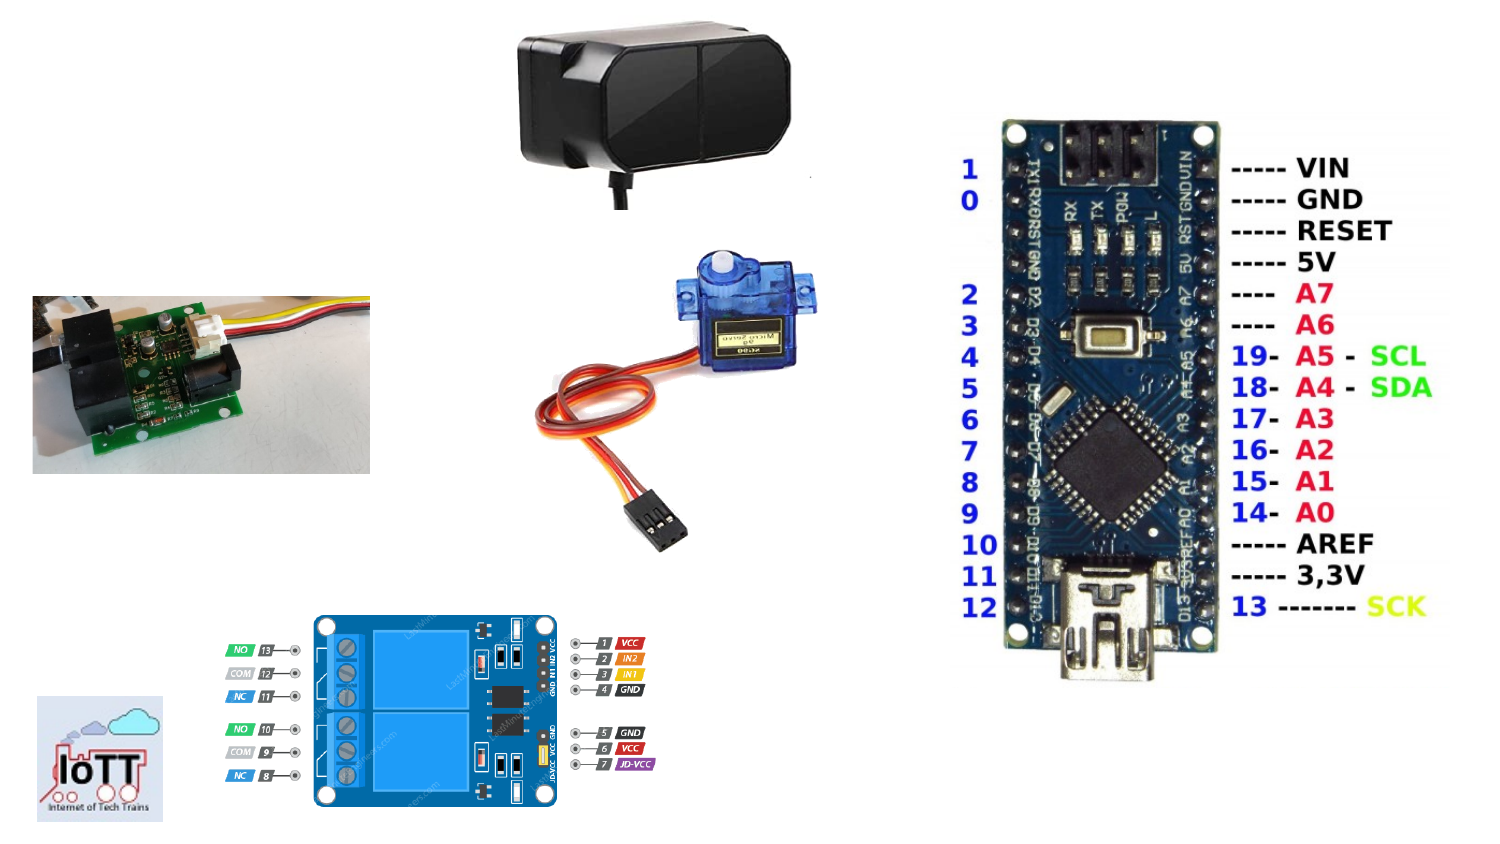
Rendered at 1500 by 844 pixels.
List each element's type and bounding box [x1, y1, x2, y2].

picture [37, 696, 163, 822]
picture [32, 296, 371, 474]
picture [949, 112, 1450, 688]
picture [512, 15, 812, 210]
picture [224, 613, 656, 810]
picture [499, 219, 862, 582]
